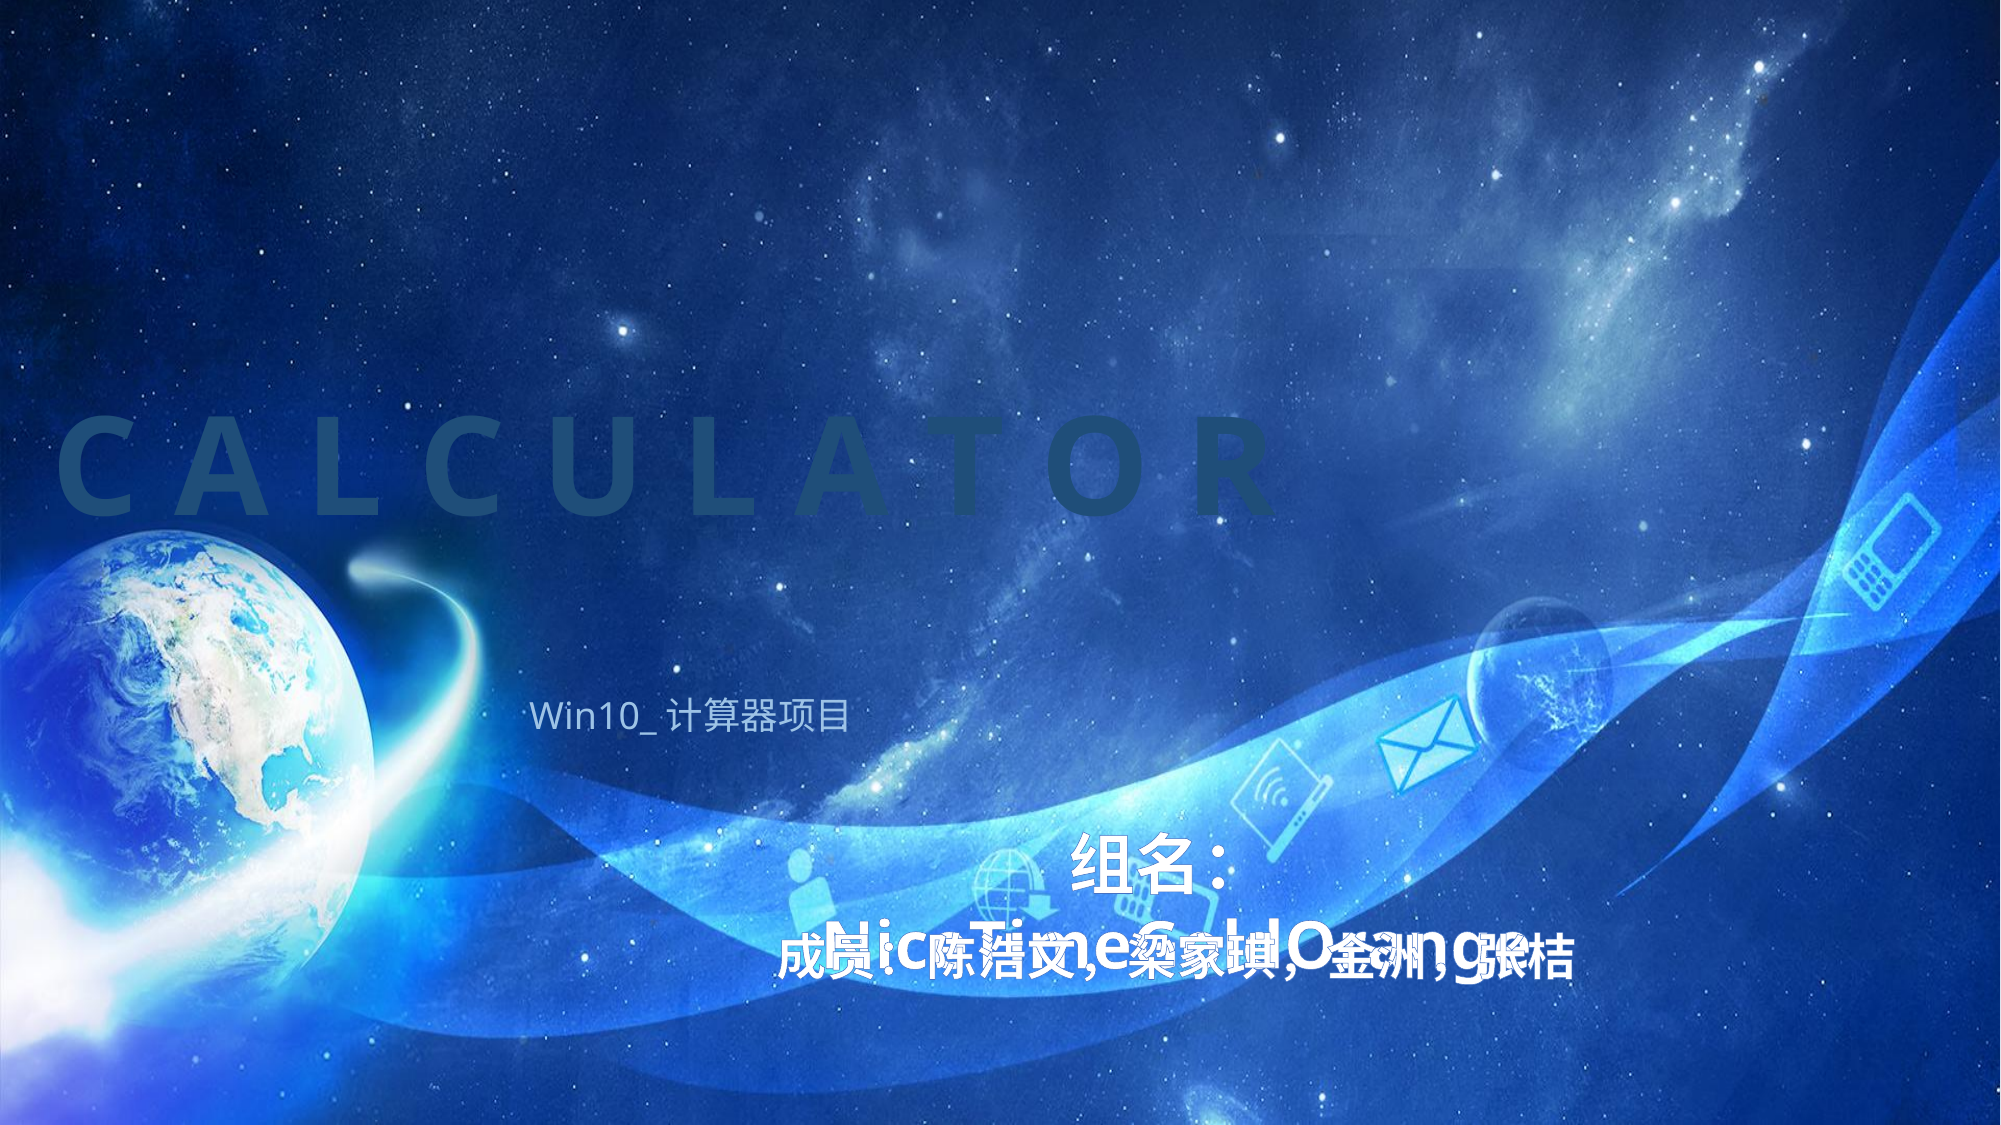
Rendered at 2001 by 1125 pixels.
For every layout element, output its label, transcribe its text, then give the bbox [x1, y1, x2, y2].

text_box C A L C U L A T O R [36, 370, 1293, 551]
text_box 成员：陈浩文，梁家琪，金洲，张桔 [761, 917, 1592, 993]
text_box Win10_计算器项目 [514, 684, 927, 745]
picture [0, 0, 2001, 1125]
text_box 组名：NiceTimeGoldOrange [697, 814, 1656, 990]
